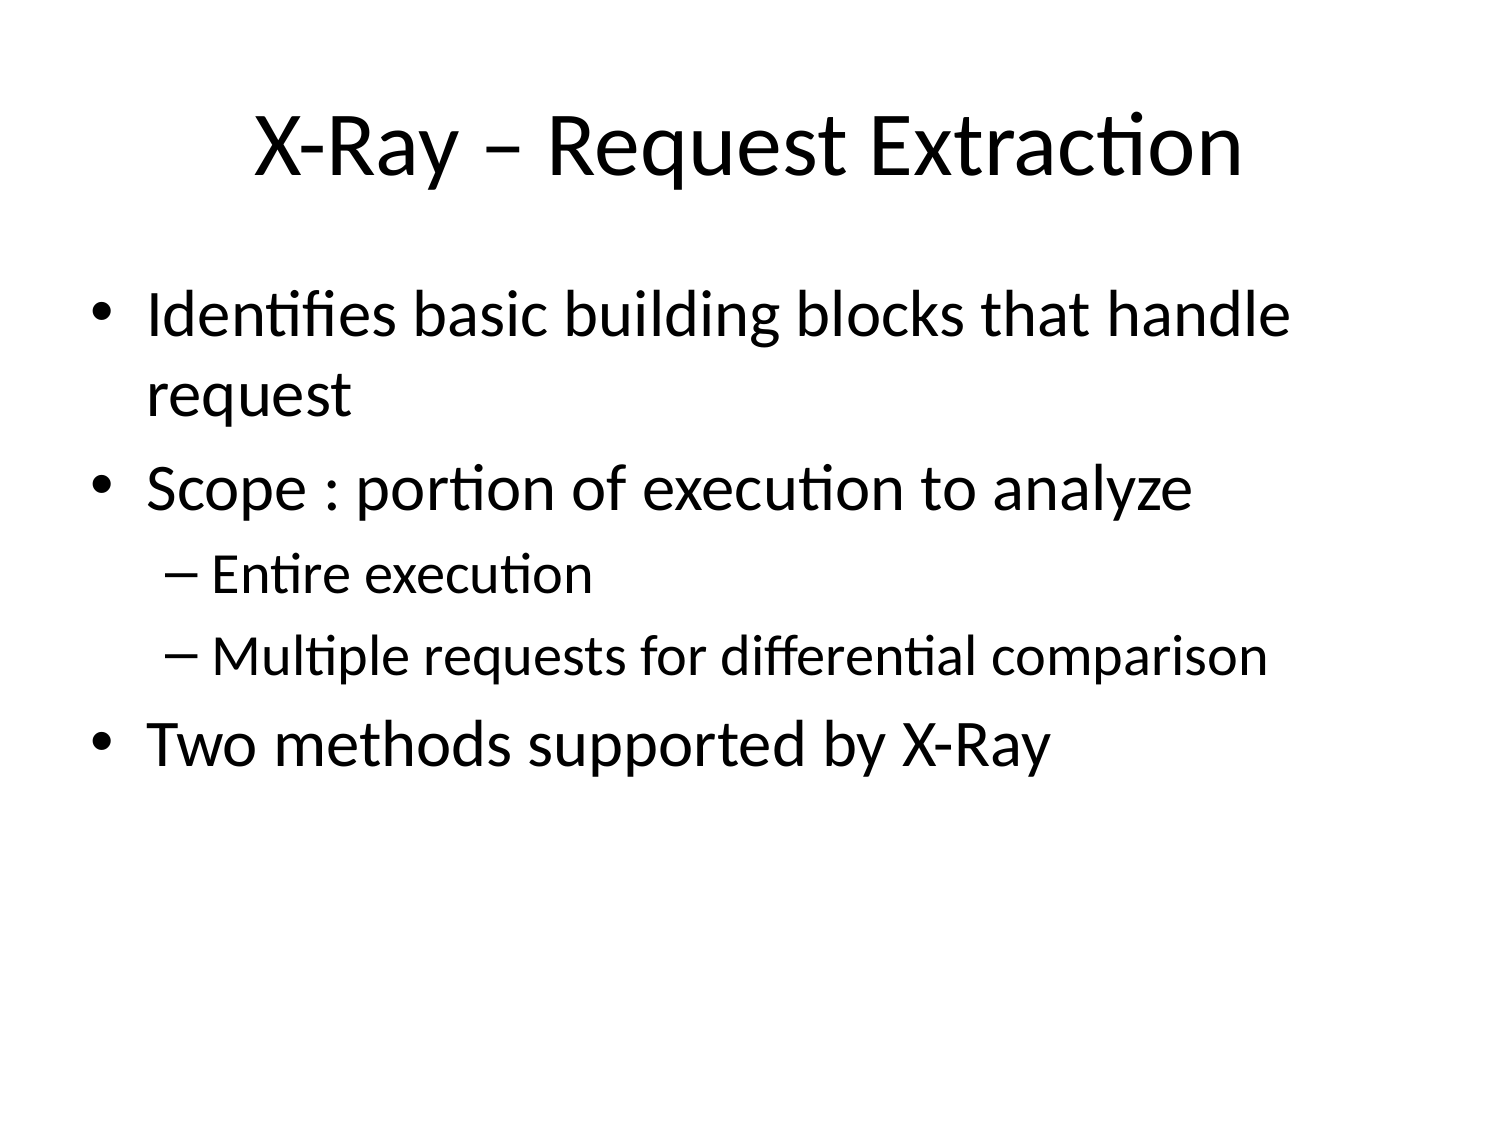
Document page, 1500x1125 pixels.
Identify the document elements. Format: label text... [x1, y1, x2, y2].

title X-Ray – Request Extraction [75, 45, 1425, 233]
list Identifies basic building blocks that handle request Scope : portion of execution to analyze Entire execution Multiple requests for differential comparison Two methods supported by X-Ray [75, 262, 1425, 1005]
